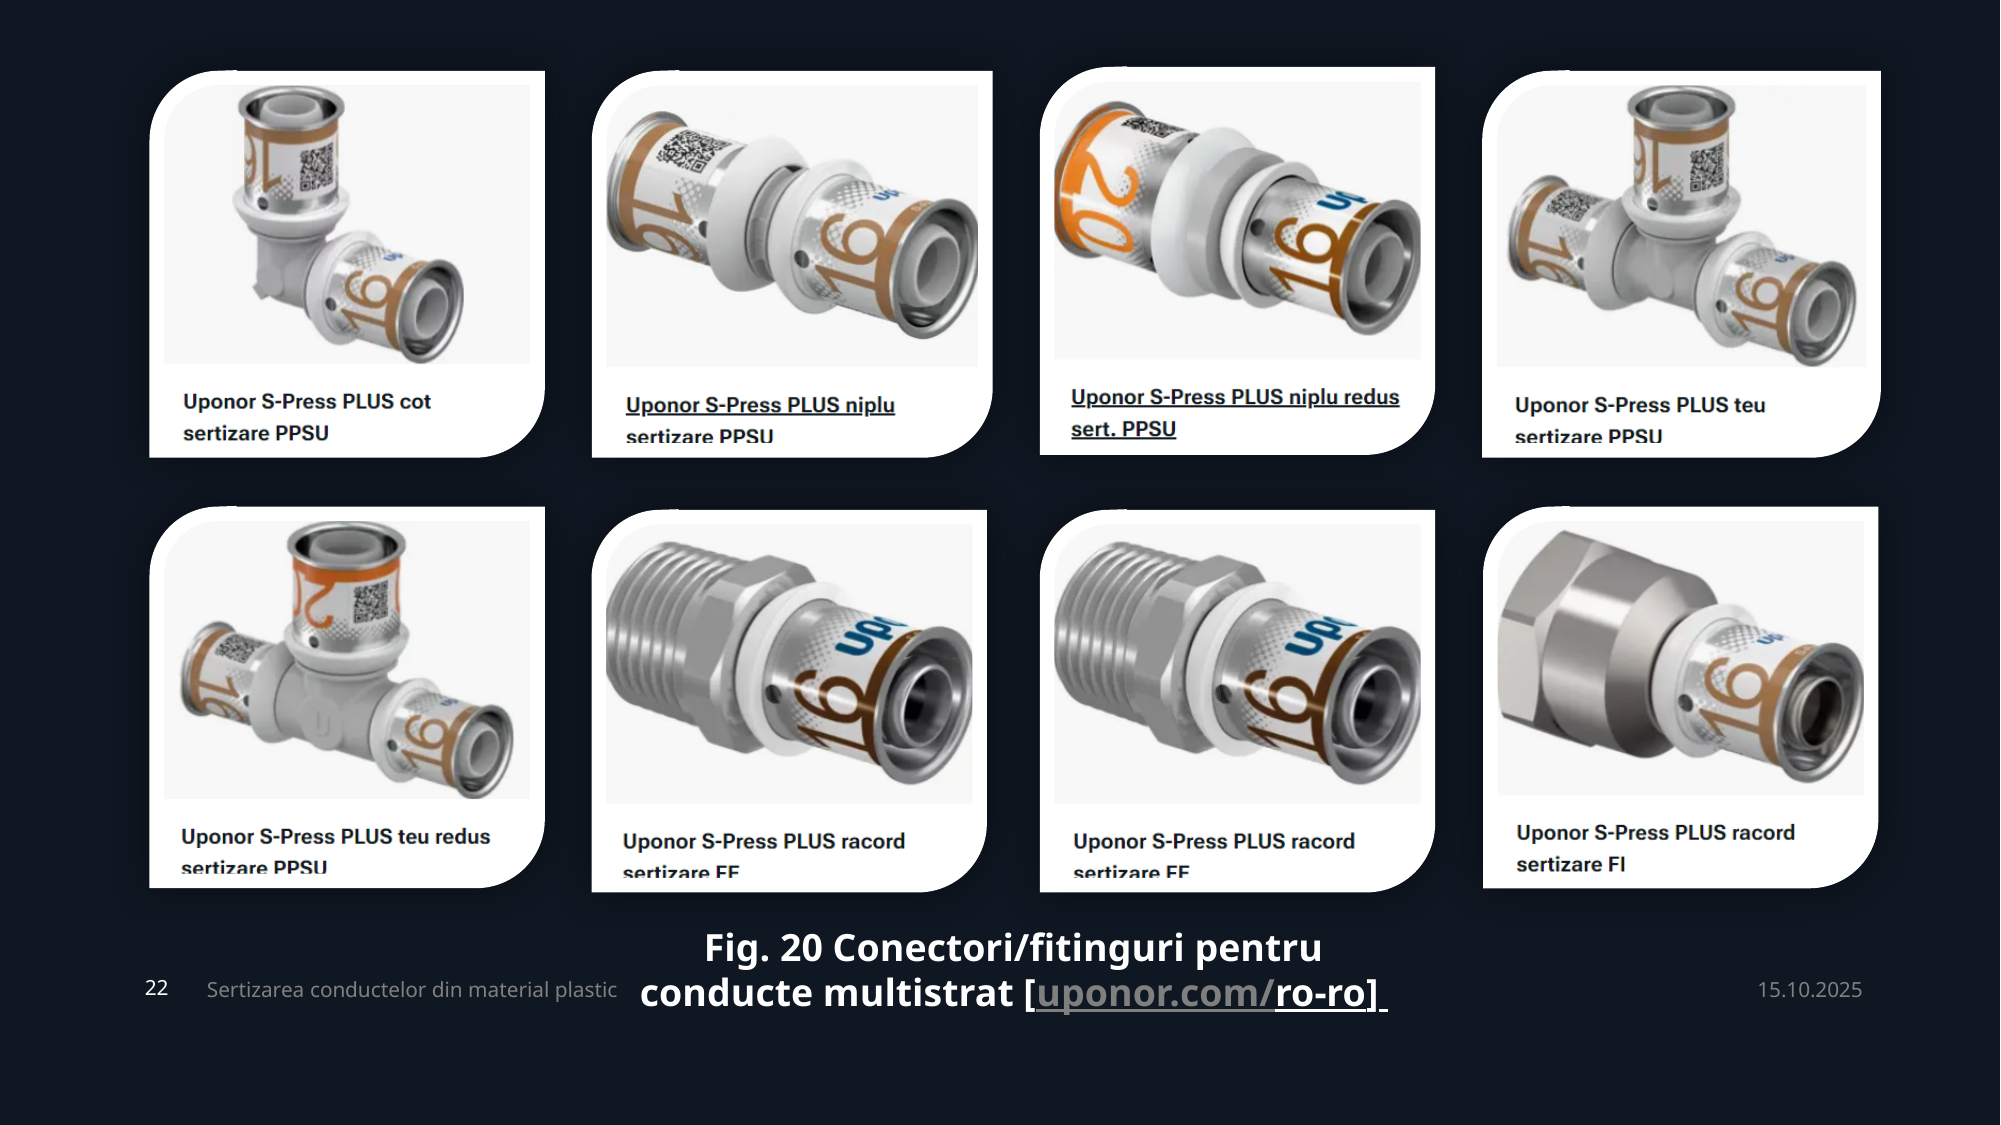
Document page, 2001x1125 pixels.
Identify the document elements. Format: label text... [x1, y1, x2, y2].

picture [598, 517, 980, 886]
text_box Fig. 20 Conectori/fitinguri pentru conducte multistrat [uponor.com/ro-ro] [600, 916, 1428, 1027]
picture [156, 78, 538, 451]
picture [1489, 78, 1874, 451]
picture [1490, 513, 1872, 881]
slide_number 22 [127, 964, 186, 1014]
footer Sertizarea conductelor din material plastic [191, 964, 600, 1014]
picture [156, 513, 538, 881]
picture [1047, 517, 1428, 886]
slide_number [1643, 964, 1863, 1014]
picture [599, 78, 986, 451]
picture [1047, 74, 1428, 448]
